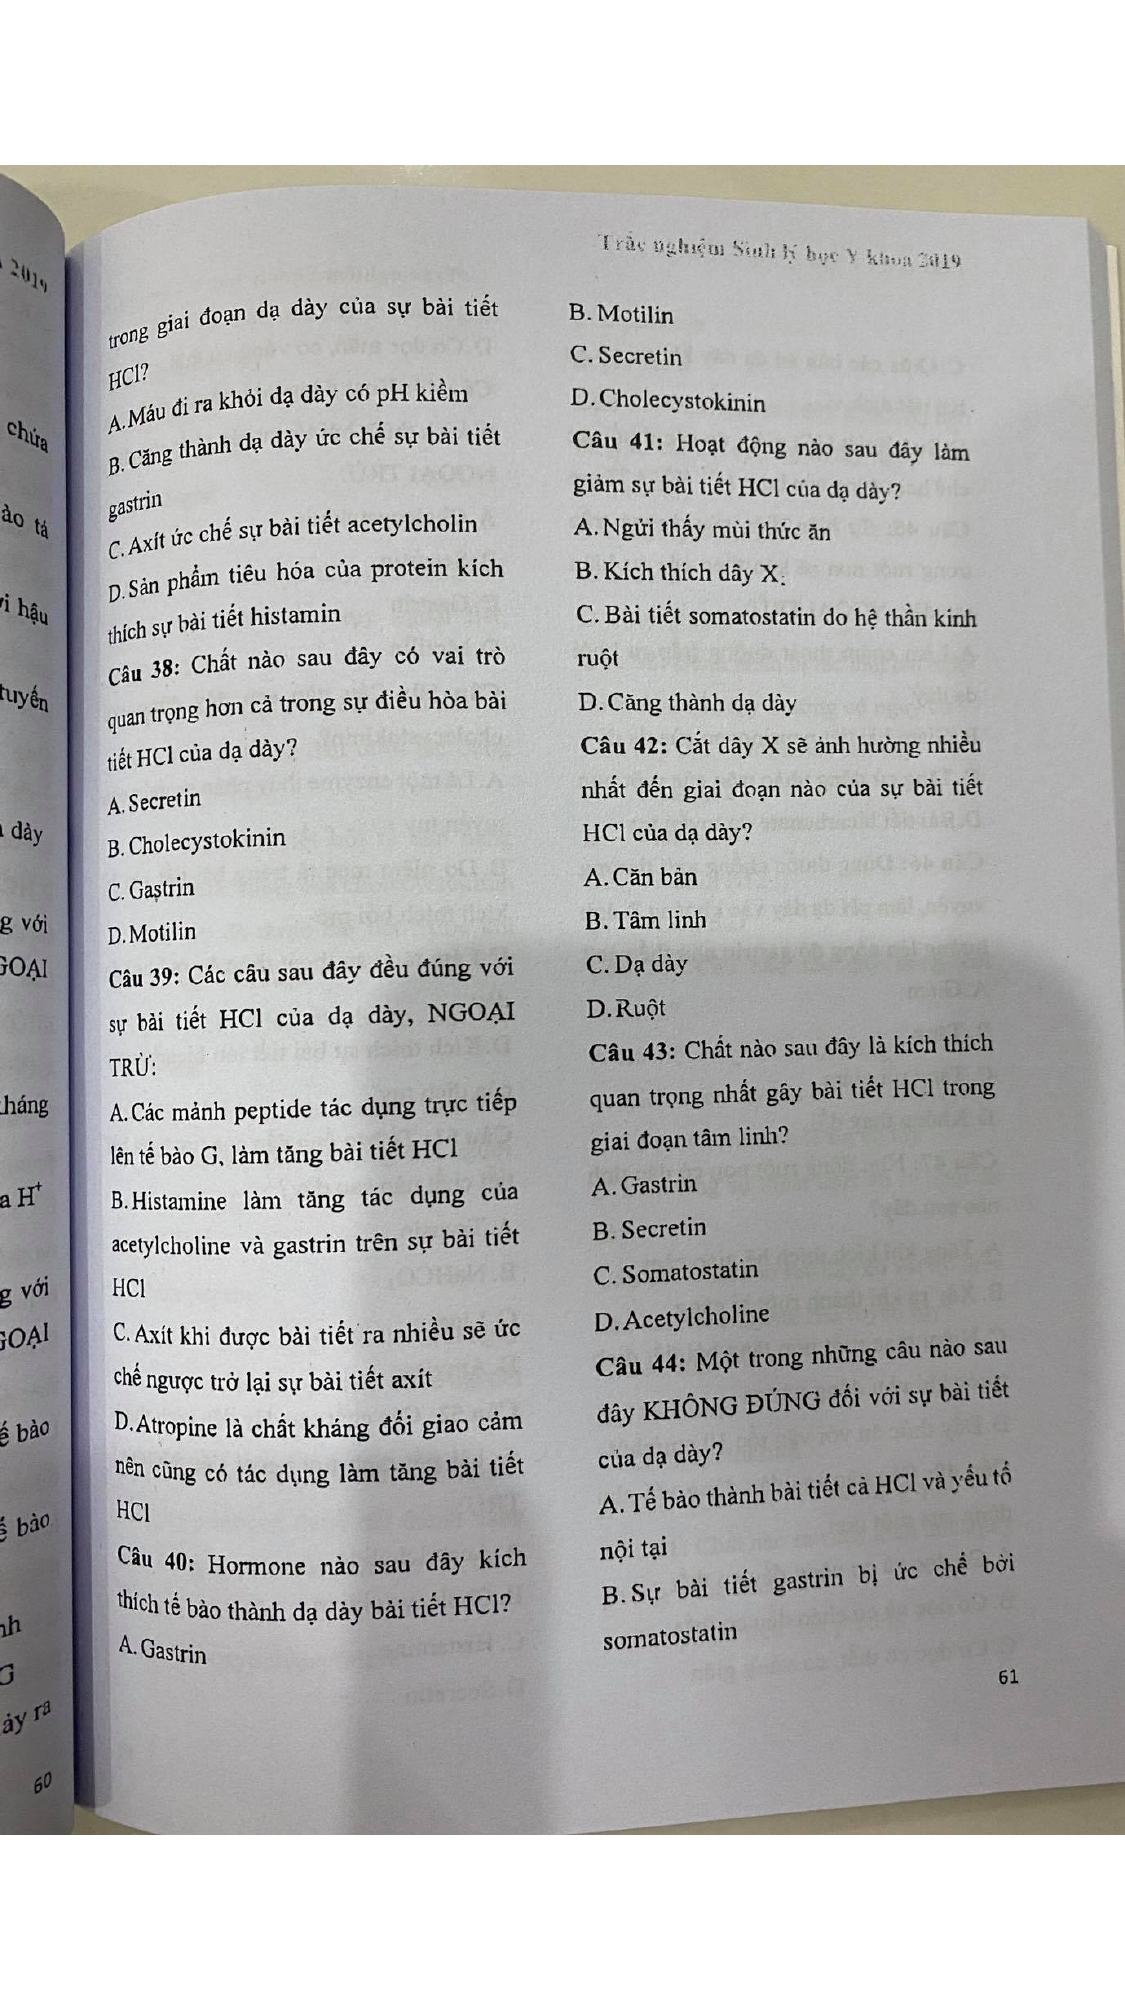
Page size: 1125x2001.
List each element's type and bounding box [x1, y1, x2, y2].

picture [0, 165, 1125, 1835]
